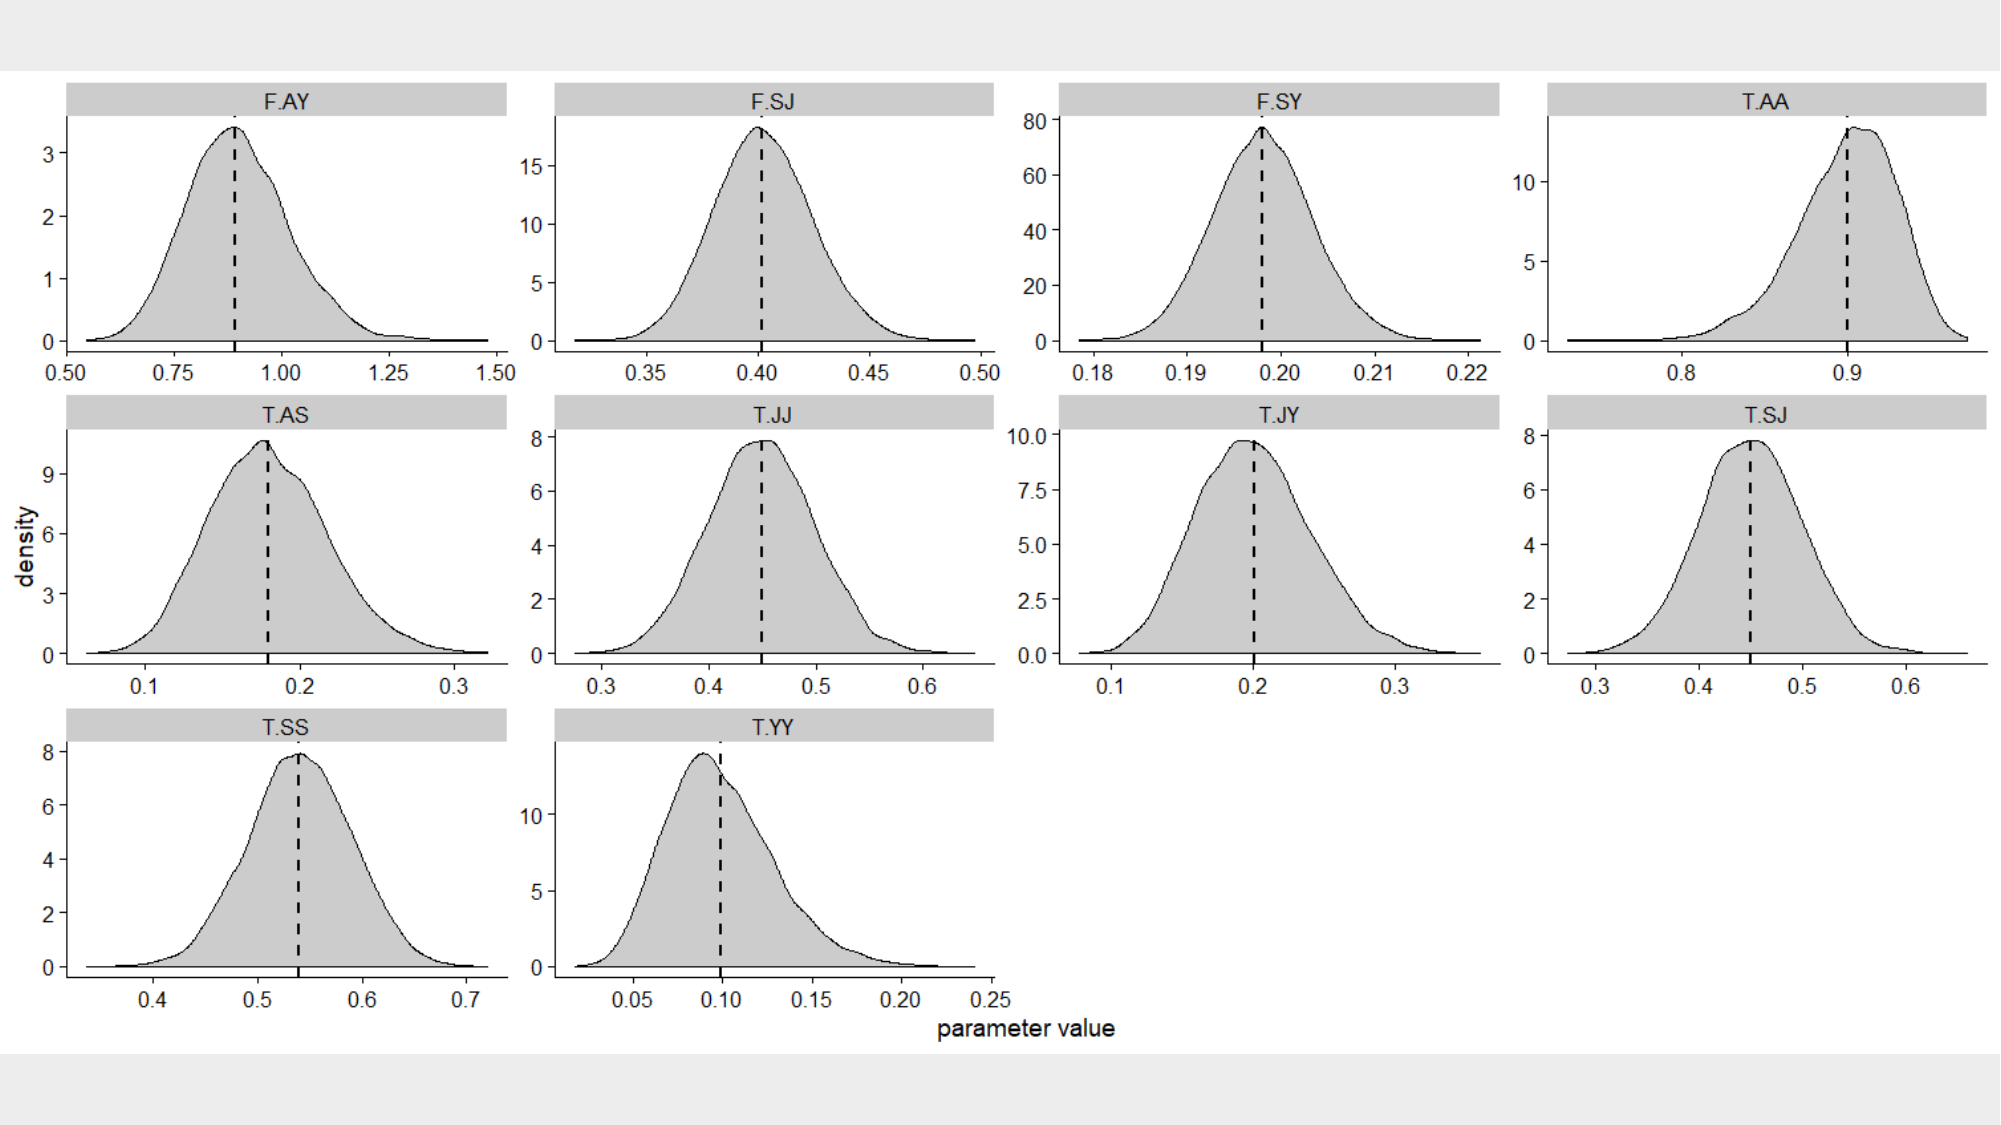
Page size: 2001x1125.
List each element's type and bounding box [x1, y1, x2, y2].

picture [0, 71, 2000, 1054]
